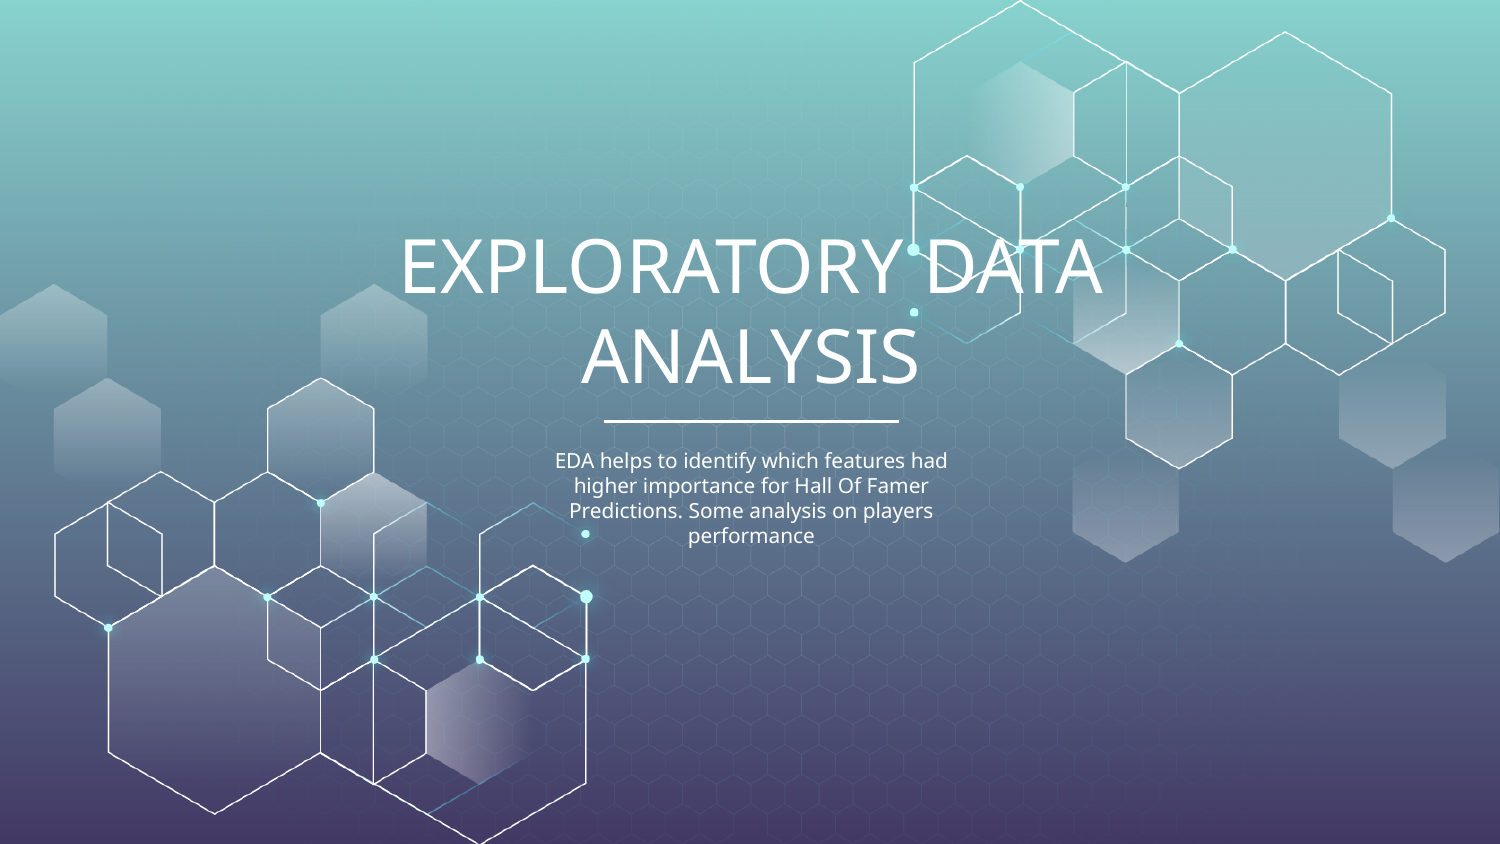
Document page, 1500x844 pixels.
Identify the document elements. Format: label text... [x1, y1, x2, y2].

title EXPLORATORY DATA ANALYSIS [205, 303, 1298, 414]
picture [0, 0, 1499, 844]
subtitle EDA helps to identify which features had higher importance for Hall Of Famer Predictions. Some analysis on players performance [510, 433, 992, 659]
